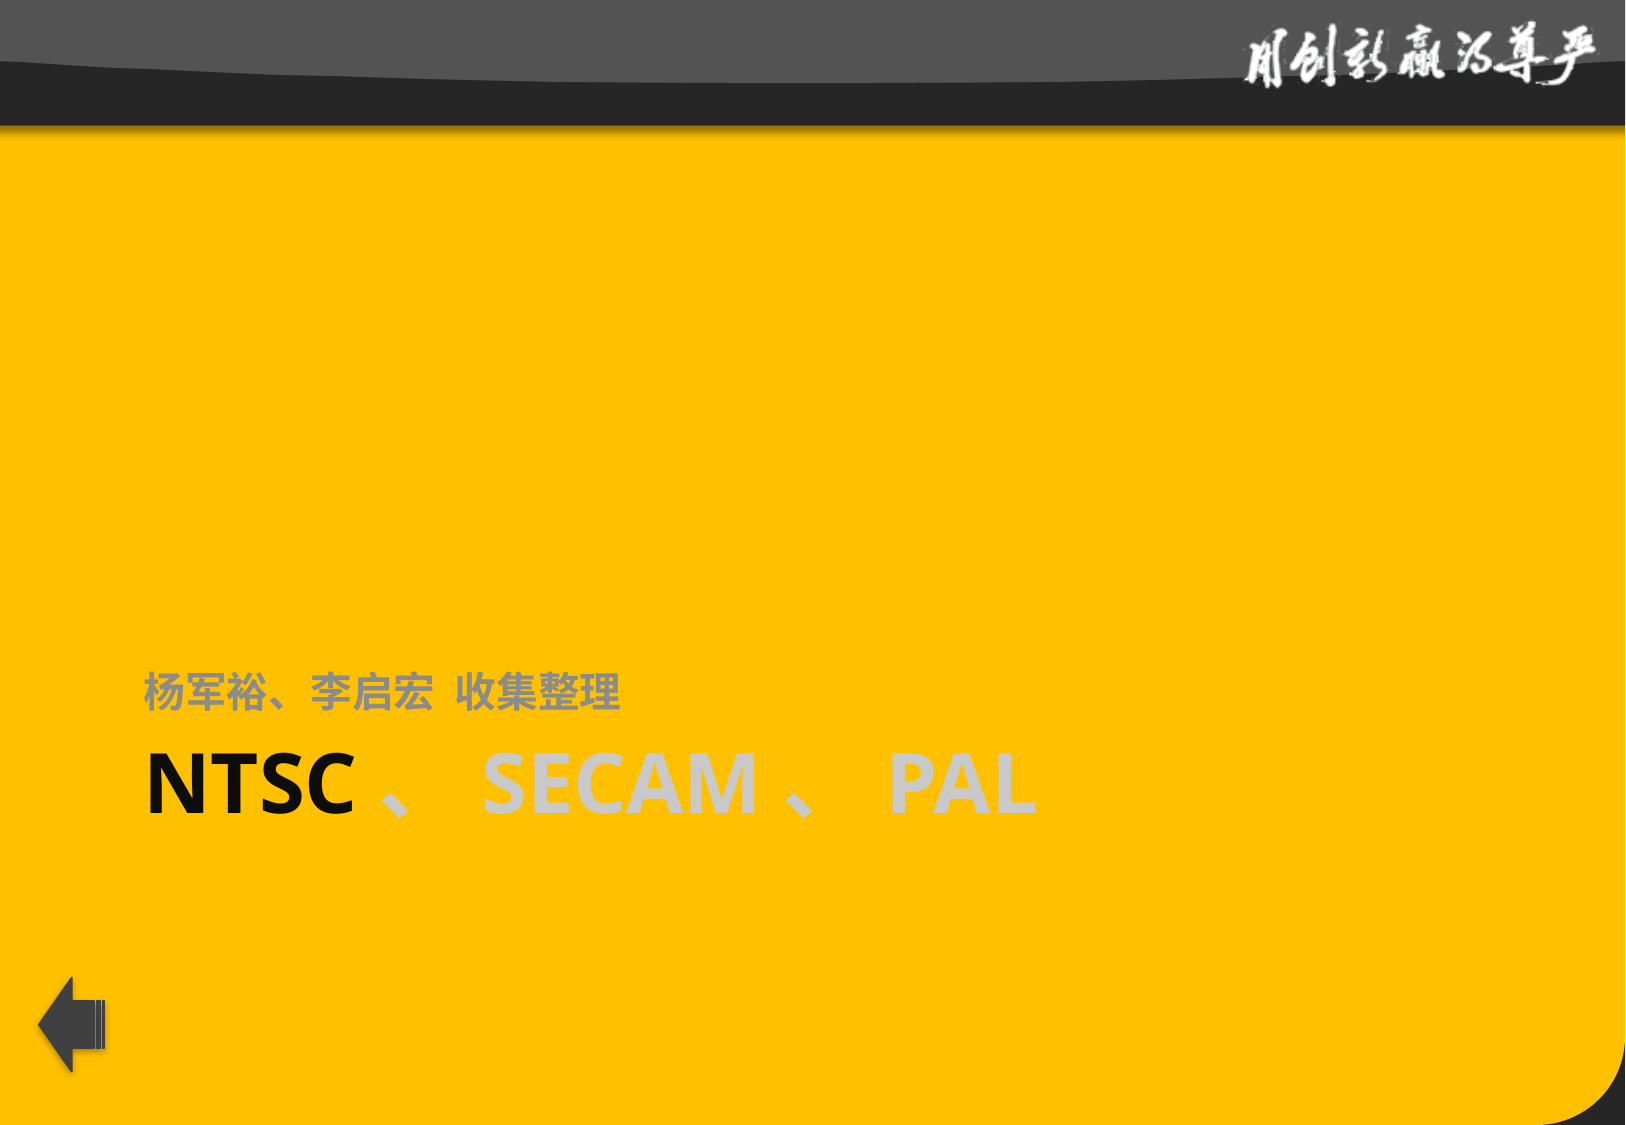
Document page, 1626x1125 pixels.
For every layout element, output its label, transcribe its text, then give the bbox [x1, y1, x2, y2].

text_box [38, 976, 101, 1073]
list 杨军裕、李启宏 收集整理 [128, 476, 1510, 723]
picture [0, 0, 1625, 98]
title NTSC、SECAM、PAL [128, 723, 1510, 947]
